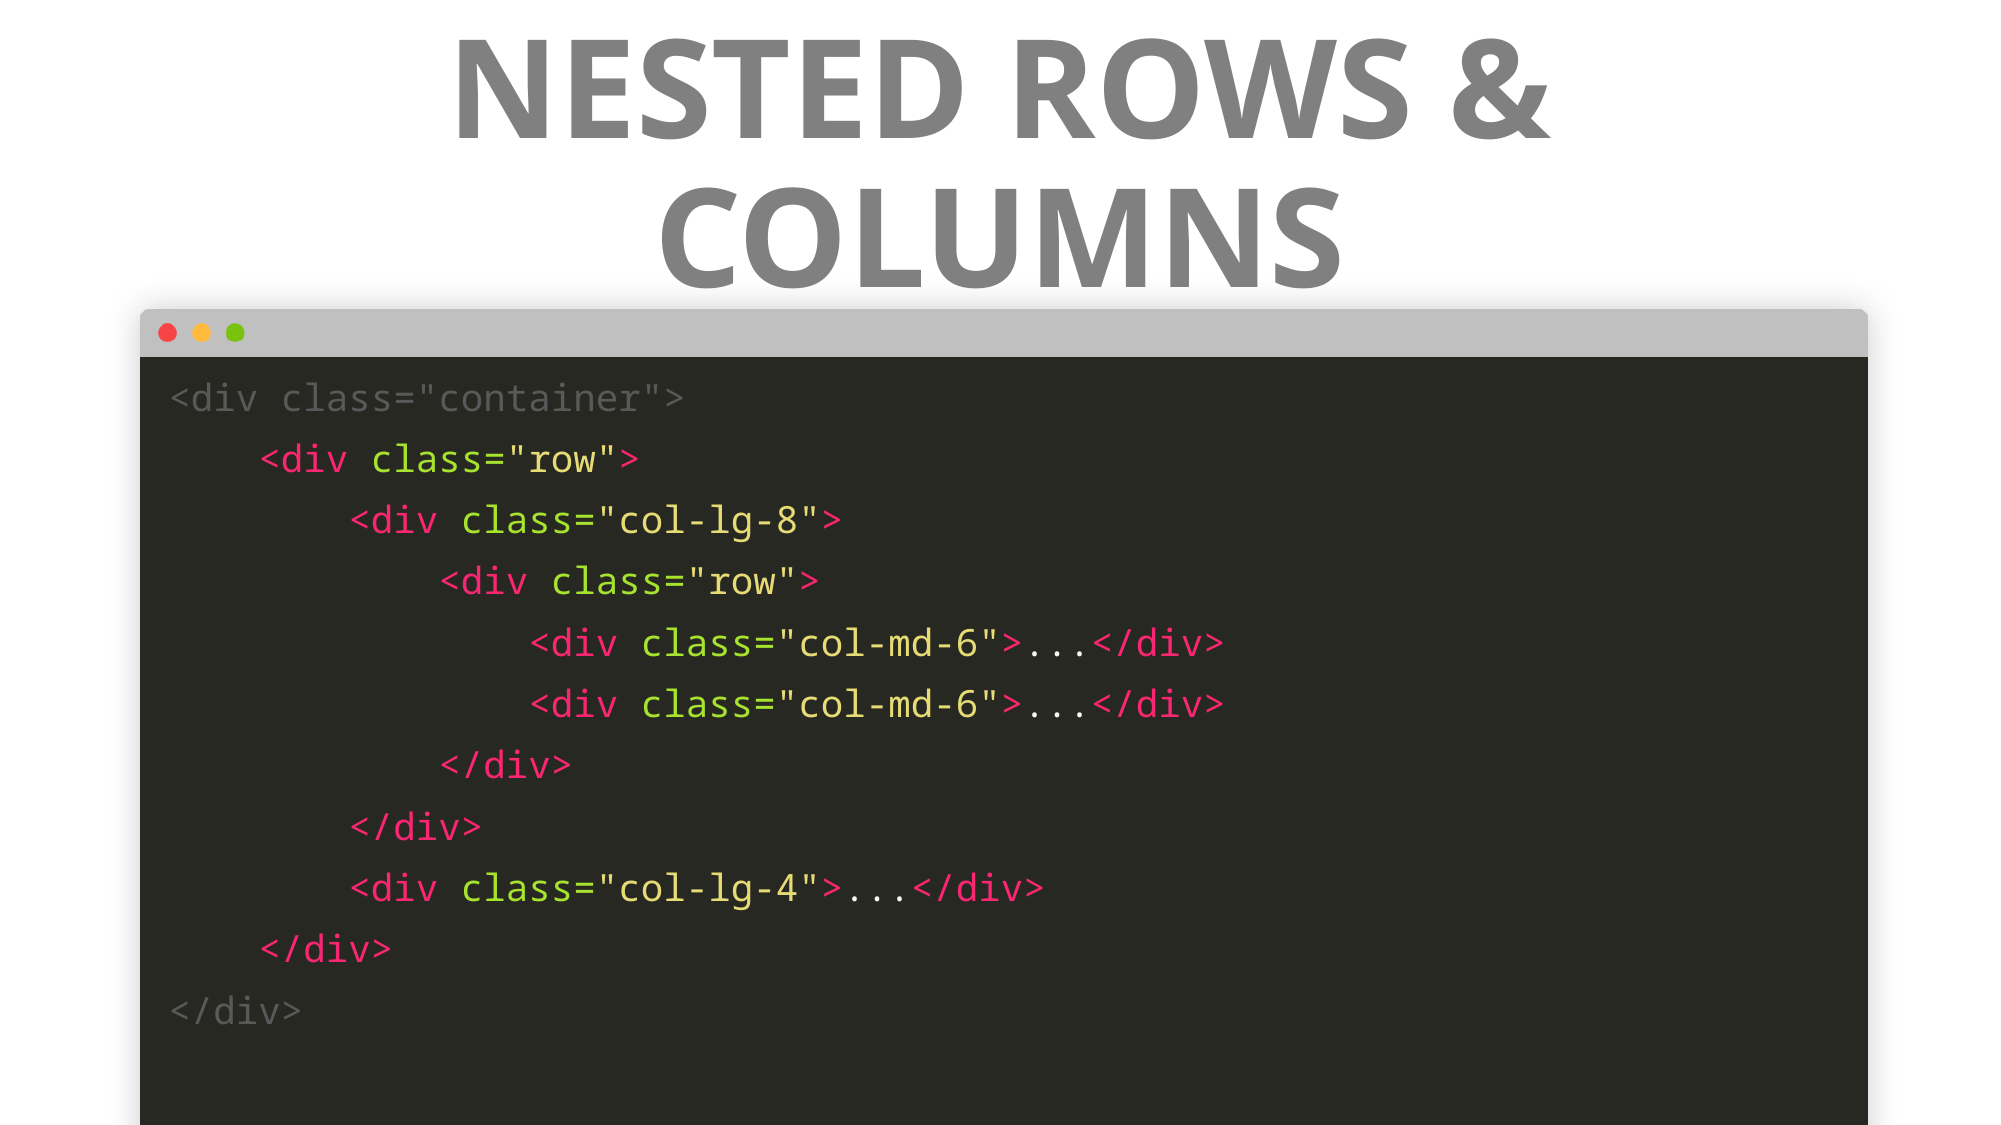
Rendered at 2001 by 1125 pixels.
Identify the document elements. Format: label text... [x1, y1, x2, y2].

picture [108, 277, 1899, 1125]
title NESTED ROWS & COLUMNS [137, 59, 1863, 278]
list <div class="container"> <div class="row"> <div class="col-lg-8"> <div class="row"> <div class="col-md-6">...</div> <div class="col-md-6">...</div> </div> </div> <div class="col-lg-4">...</div> </div> </div> [153, 371, 1852, 1067]
